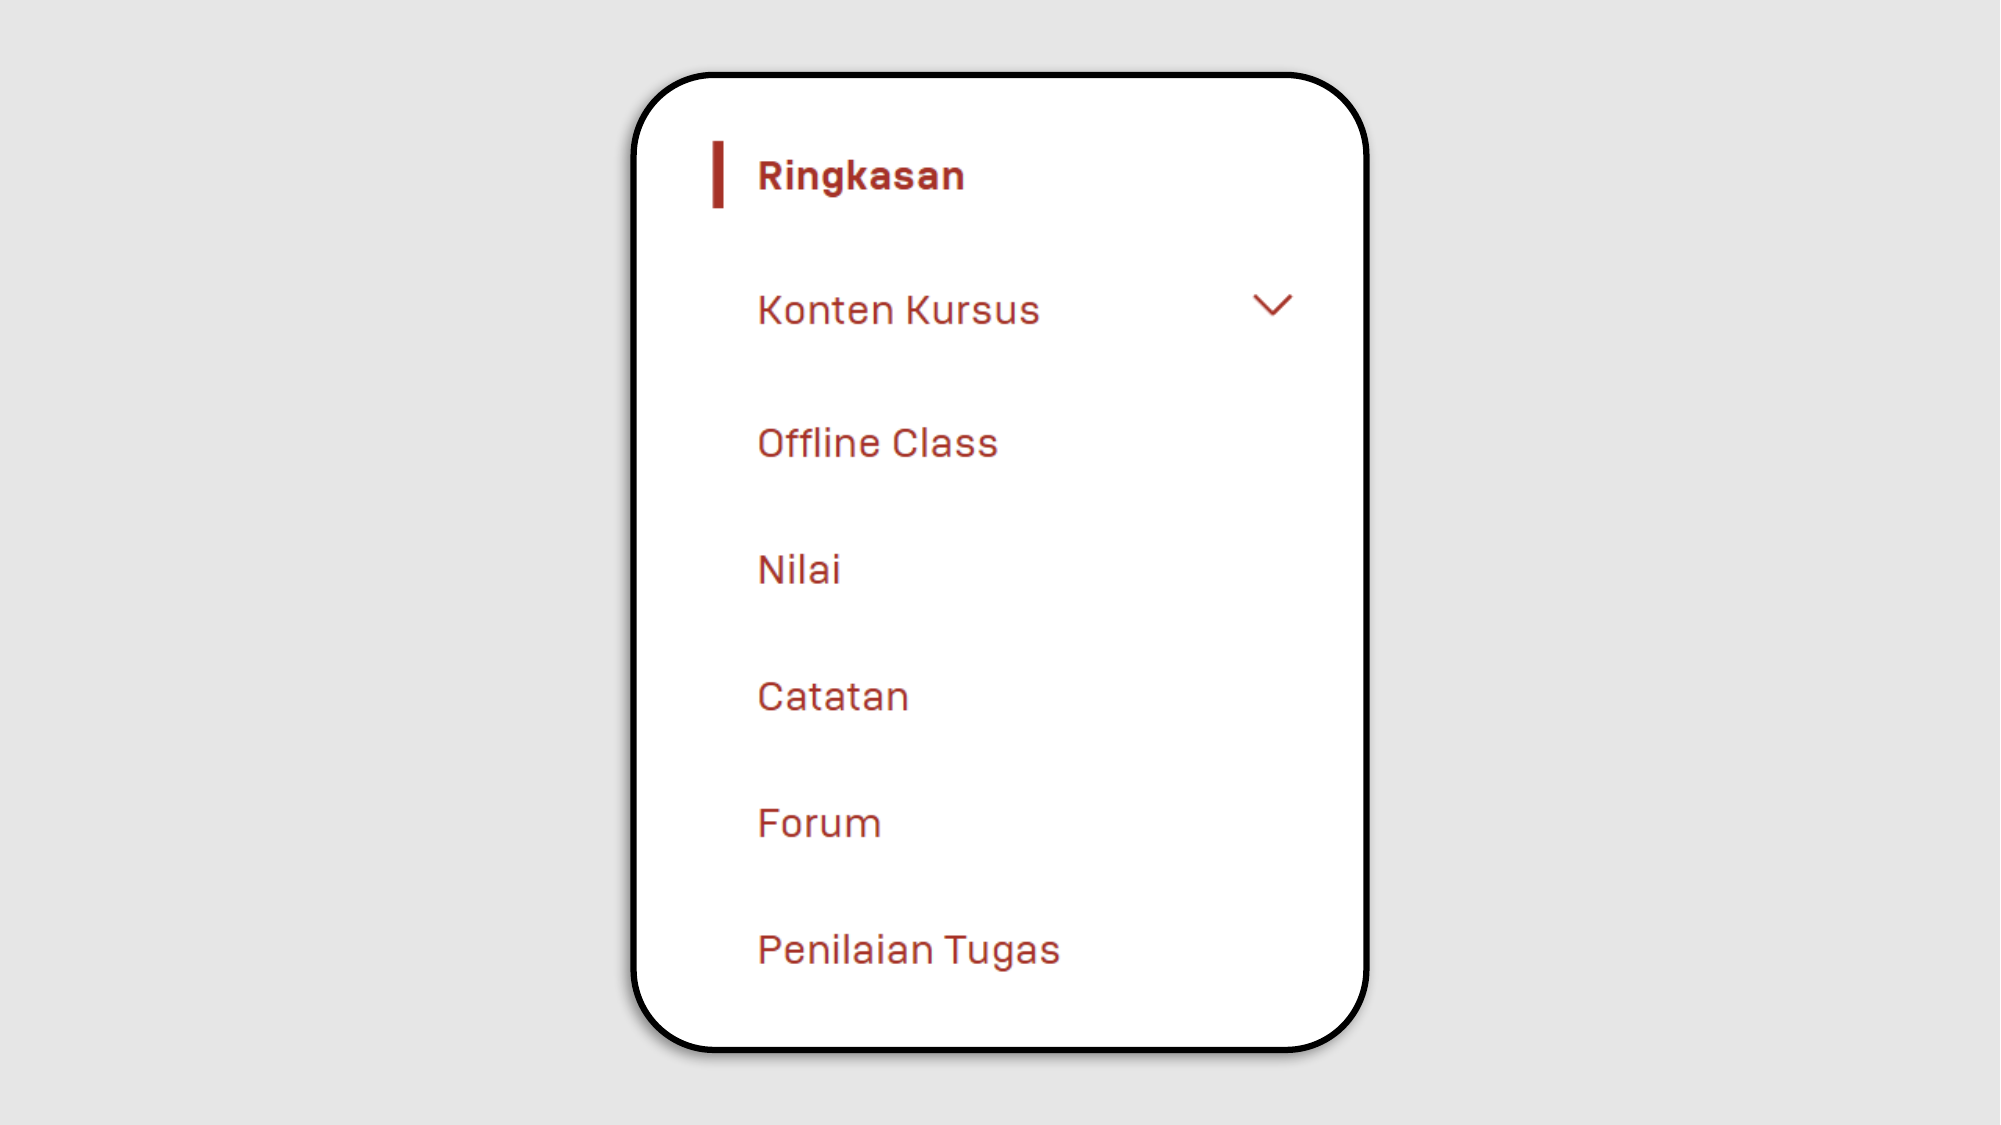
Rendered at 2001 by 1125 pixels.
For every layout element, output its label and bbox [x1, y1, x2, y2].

picture [633, 74, 1367, 1050]
